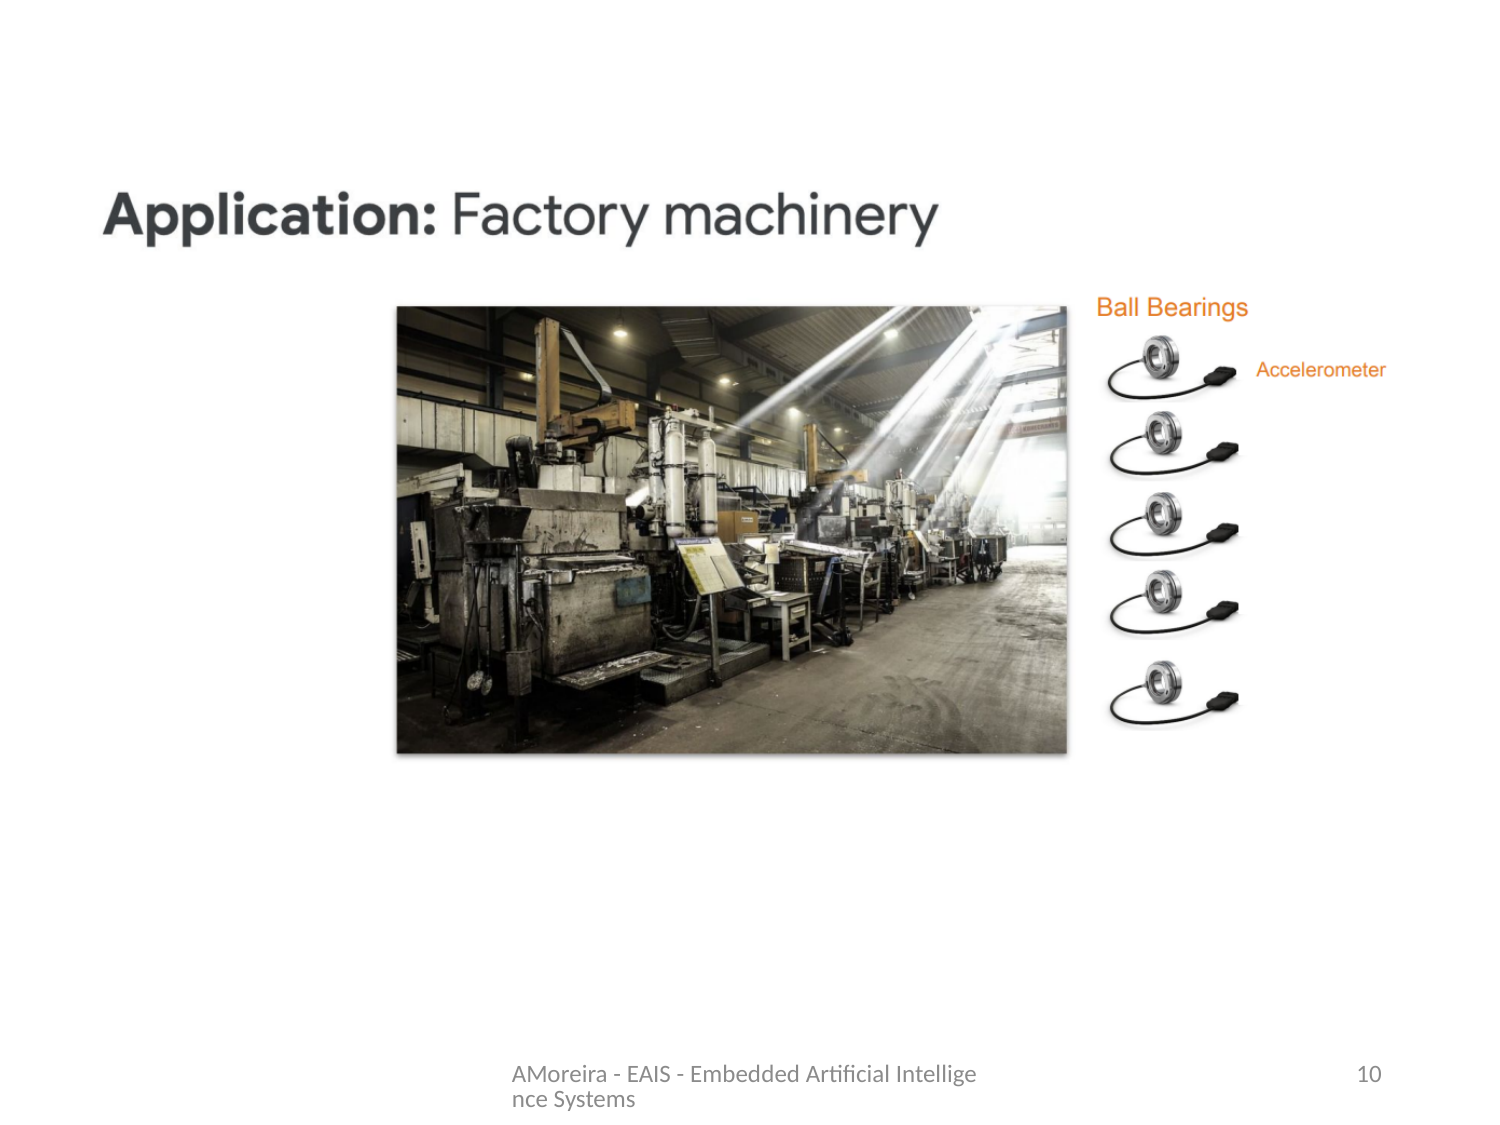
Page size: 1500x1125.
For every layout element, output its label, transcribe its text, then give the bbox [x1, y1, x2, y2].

slide_number 10 [1059, 1042, 1397, 1103]
picture [90, 168, 1397, 787]
footer AMoreira - EAIS - Embedded Artificial Intelligence Systems [496, 1042, 1004, 1103]
